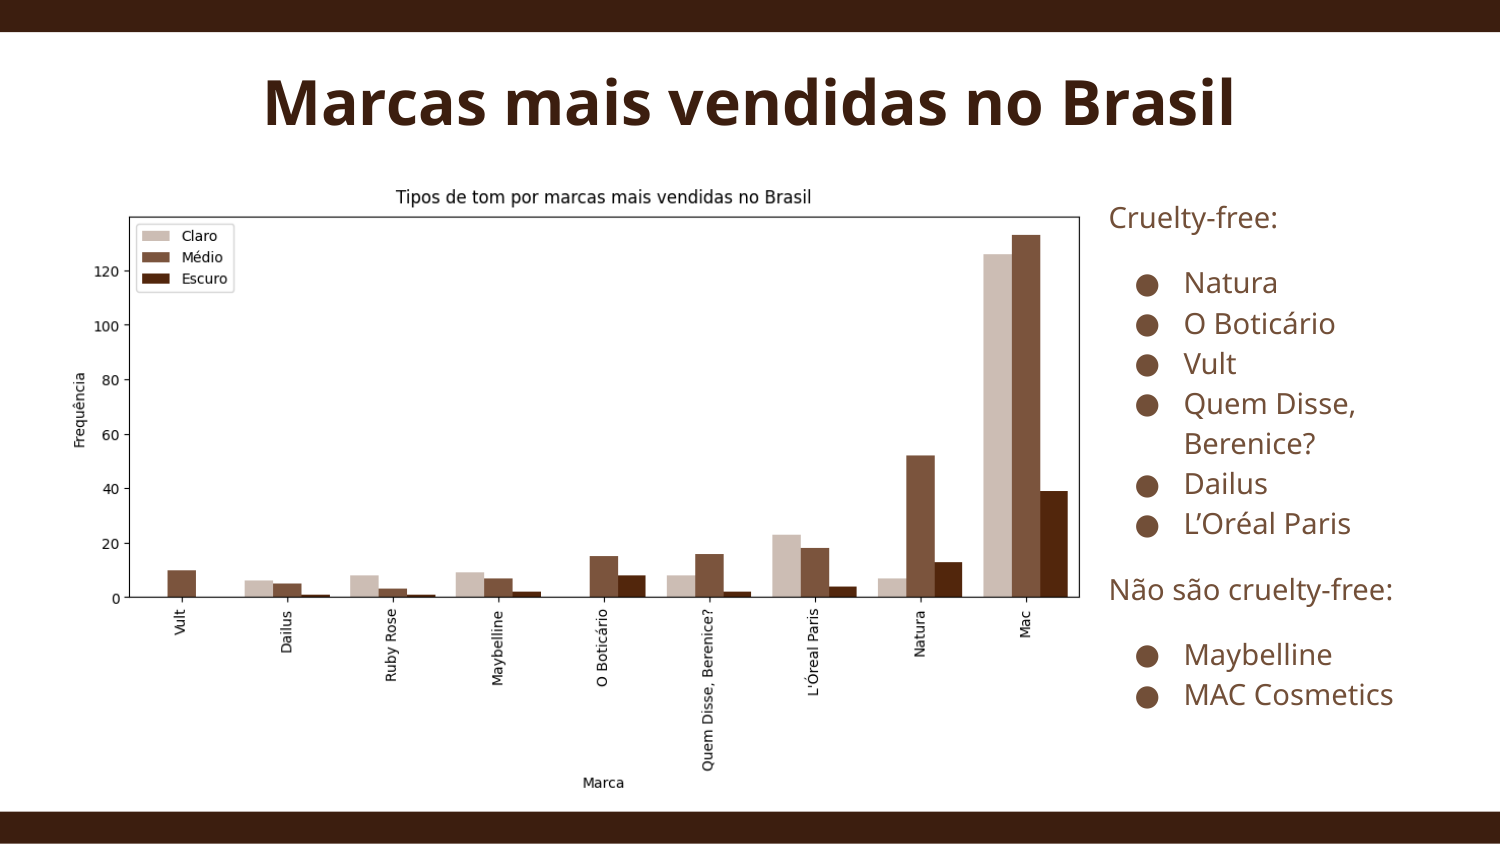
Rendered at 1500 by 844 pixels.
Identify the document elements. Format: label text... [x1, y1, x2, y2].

text_box Cruelty-free: Natura O Boticário Vult Quem Disse, Berenice? Dailus L’Oréal Paris Não são cruelty-free: Maybelline MAC Cosmetics [1093, 179, 1488, 727]
picture [61, 179, 1088, 800]
text_box [0, 0, 1500, 33]
title Marcas mais vendidas no Brasil [51, 48, 1449, 142]
text_box [0, 811, 1500, 844]
